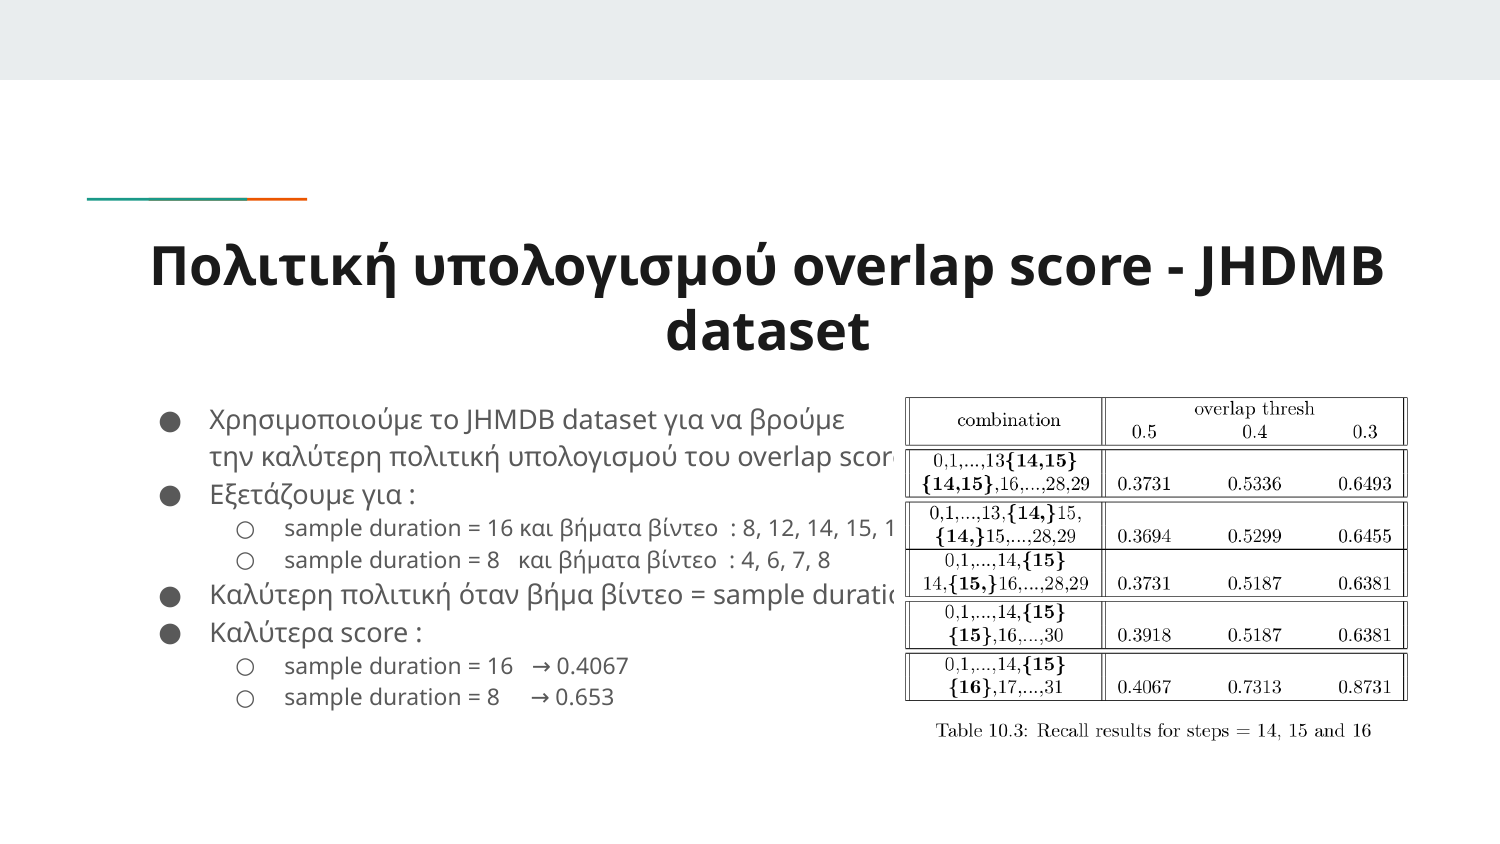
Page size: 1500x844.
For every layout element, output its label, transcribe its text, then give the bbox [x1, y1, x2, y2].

picture [894, 389, 1419, 747]
list Χρησιμοποιούμε το JHMDB dataset για να βρούμε την καλύτερη πολιτική υπολογισμού του overlap score Εξετάζουμε για : sample duration = 16 και βήματα βίντεο : 8, 12, 14, 15, 16 sample duration = 8 και βήματα βίντεο : 4, 6, 7, 8 Καλύτερη πολιτική όταν βήμα βίντεο = sample duration Καλύτερα score : sample duration = 16 → 0.4067 sample duration = 8 → 0.653 [119, 382, 1381, 754]
title Πολιτική υπολογισμού overlap score - JHDMB dataset [119, 216, 1418, 357]
